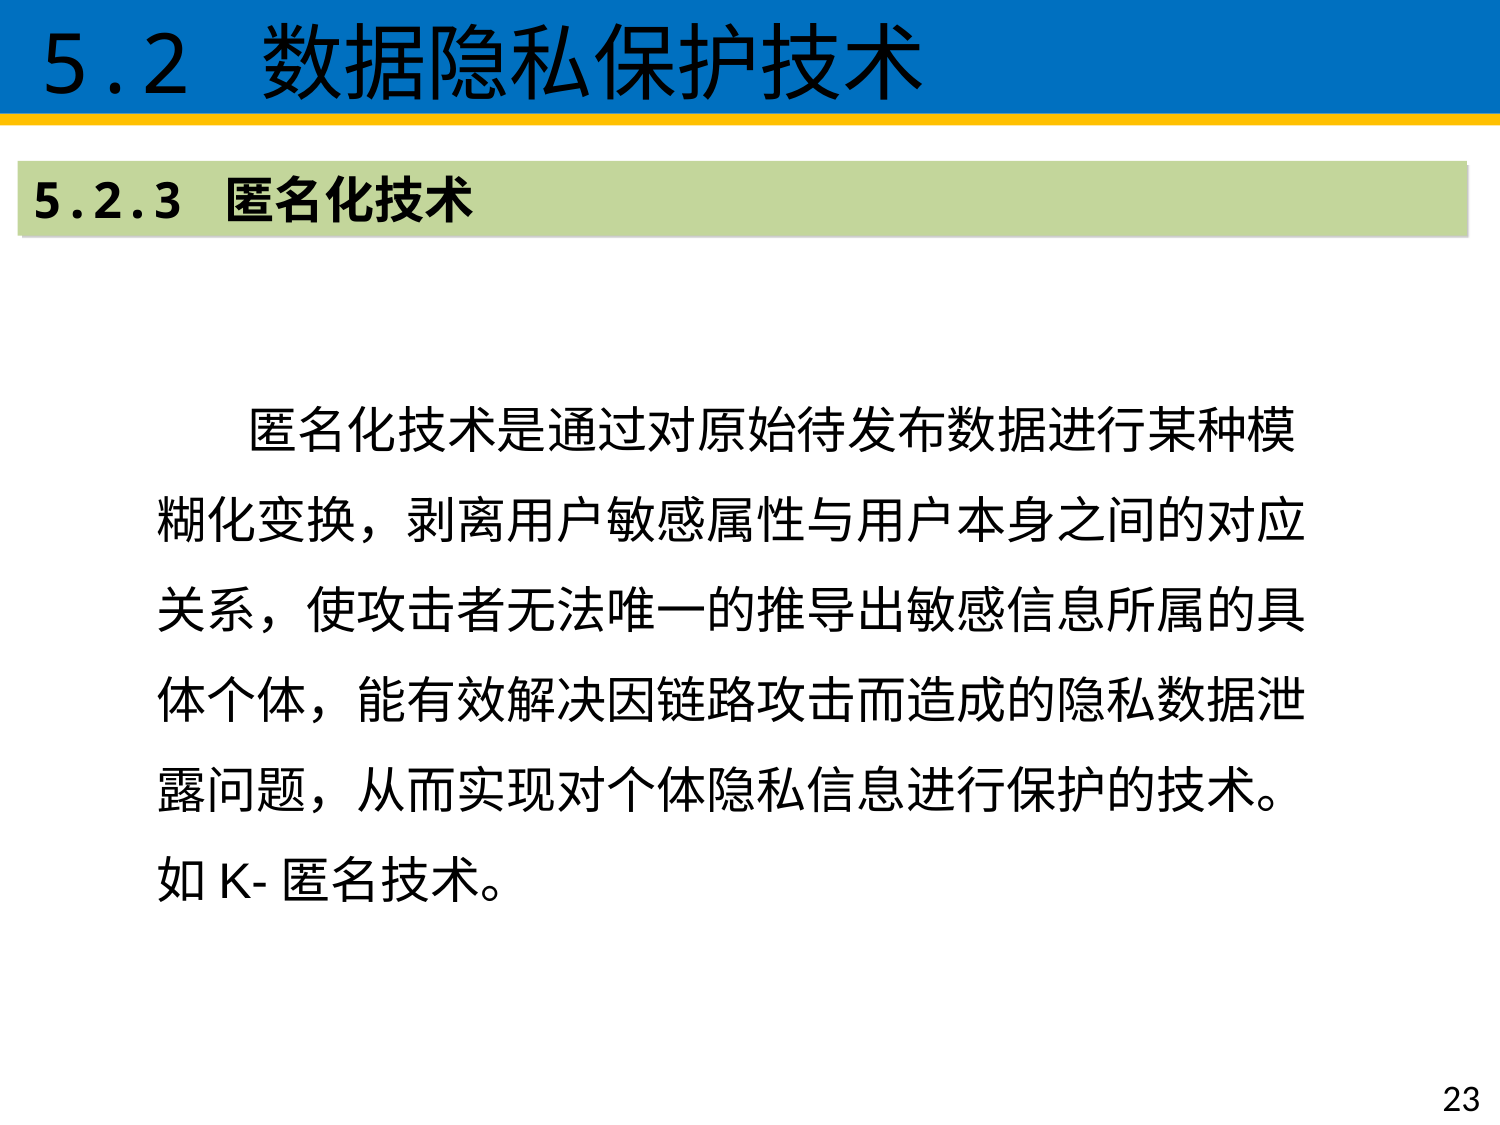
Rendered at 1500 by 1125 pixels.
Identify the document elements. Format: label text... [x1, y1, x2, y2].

text_box 匿名化技术是通过对原始待发布数据进行某种模糊化变换，剥离用户敏感属性与用户本身之间的对应关系，使攻击者无法唯一的推导出敏感信息所属的具体个体，能有效解决因链路攻击而造成的隐私数据泄露问题，从而实现对个体隐私信息进行保护的技术。如K-匿名技术。 [141, 361, 1359, 917]
title 5.2 数据隐私保护技术 [0, 0, 1500, 114]
text_box 23 [1427, 1066, 1499, 1125]
text_box 5.2.3 匿名化技术 [17, 160, 1467, 236]
